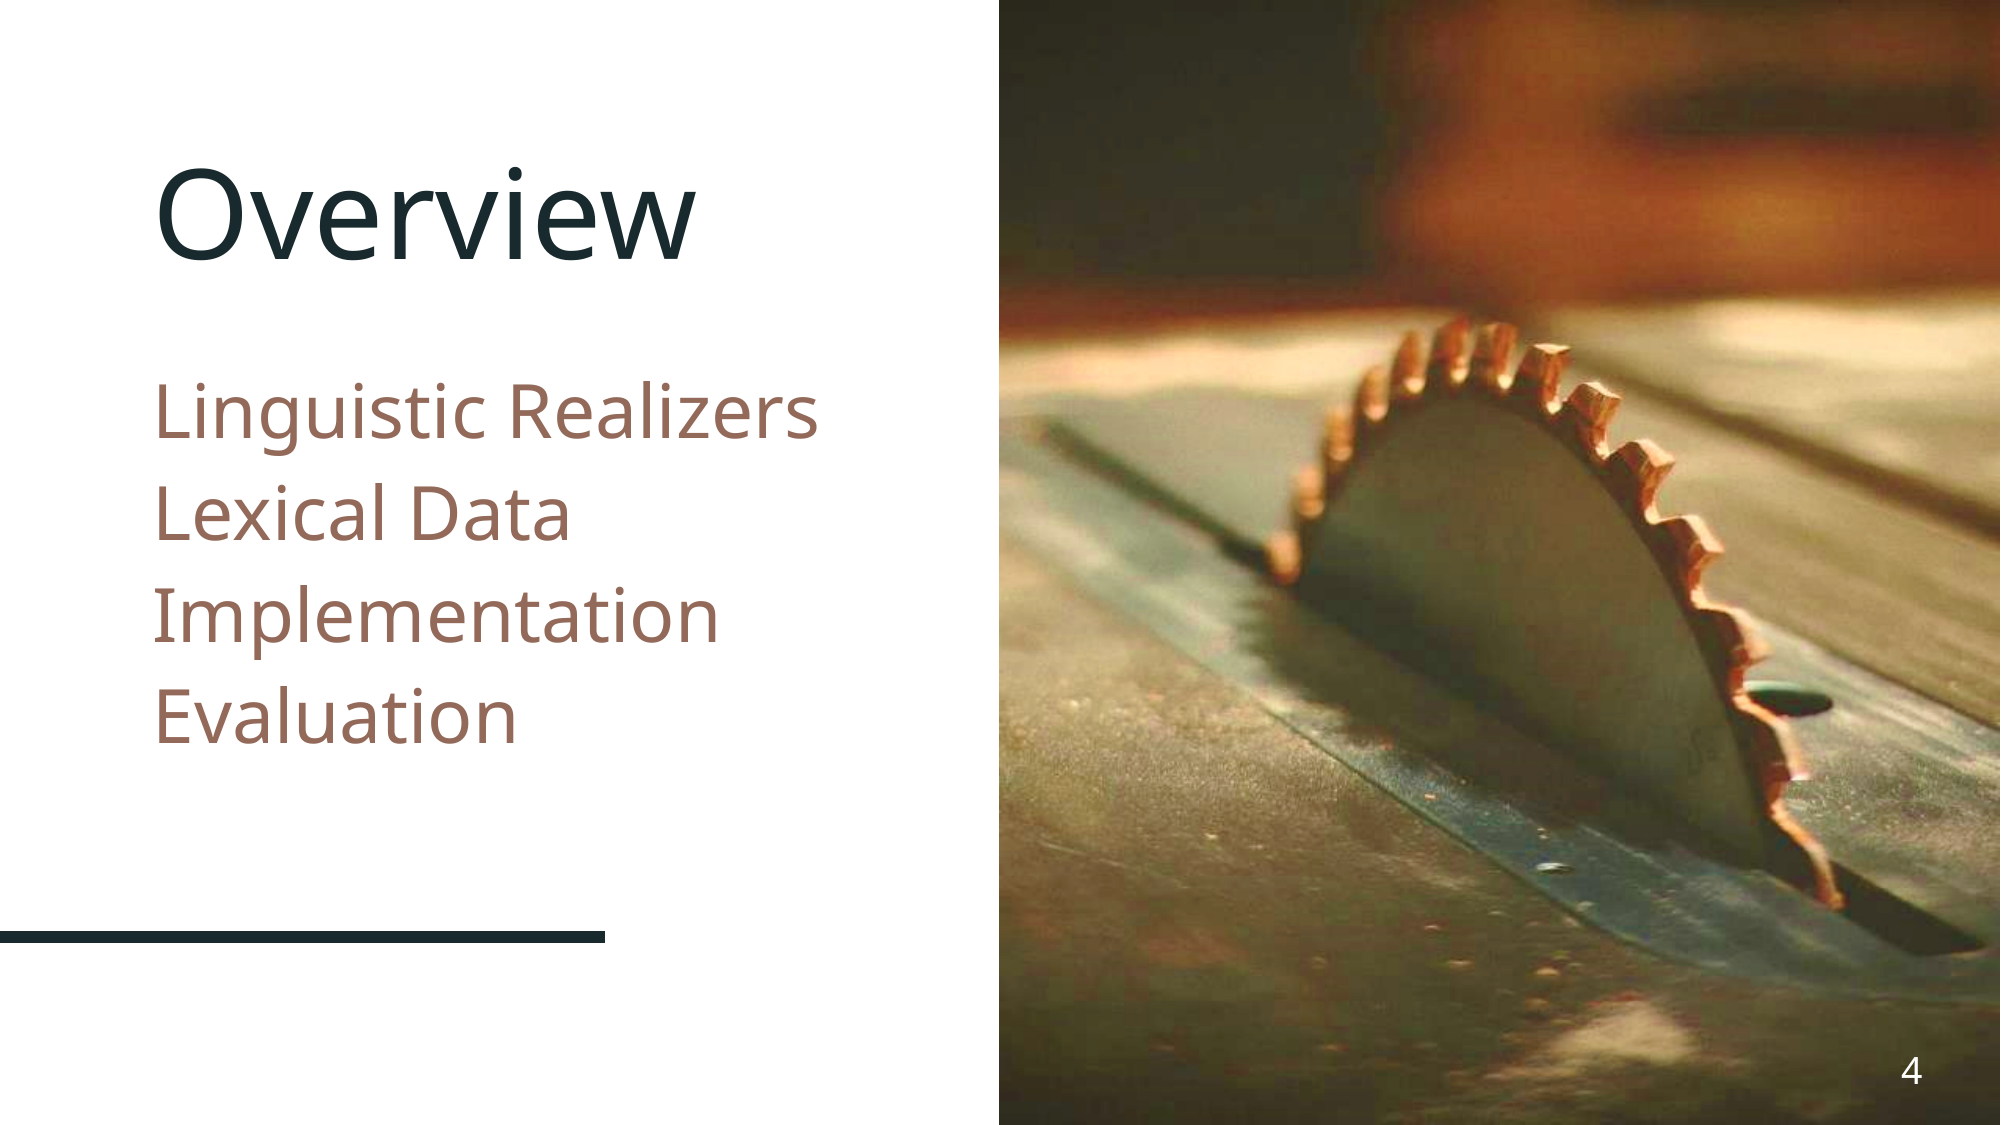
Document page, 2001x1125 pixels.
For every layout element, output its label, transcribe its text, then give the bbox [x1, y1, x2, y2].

picture [999, 0, 2000, 1125]
title Overview [137, 143, 971, 367]
list Linguistic Realizers Lexical Data Implementation Evaluation [137, 366, 875, 832]
